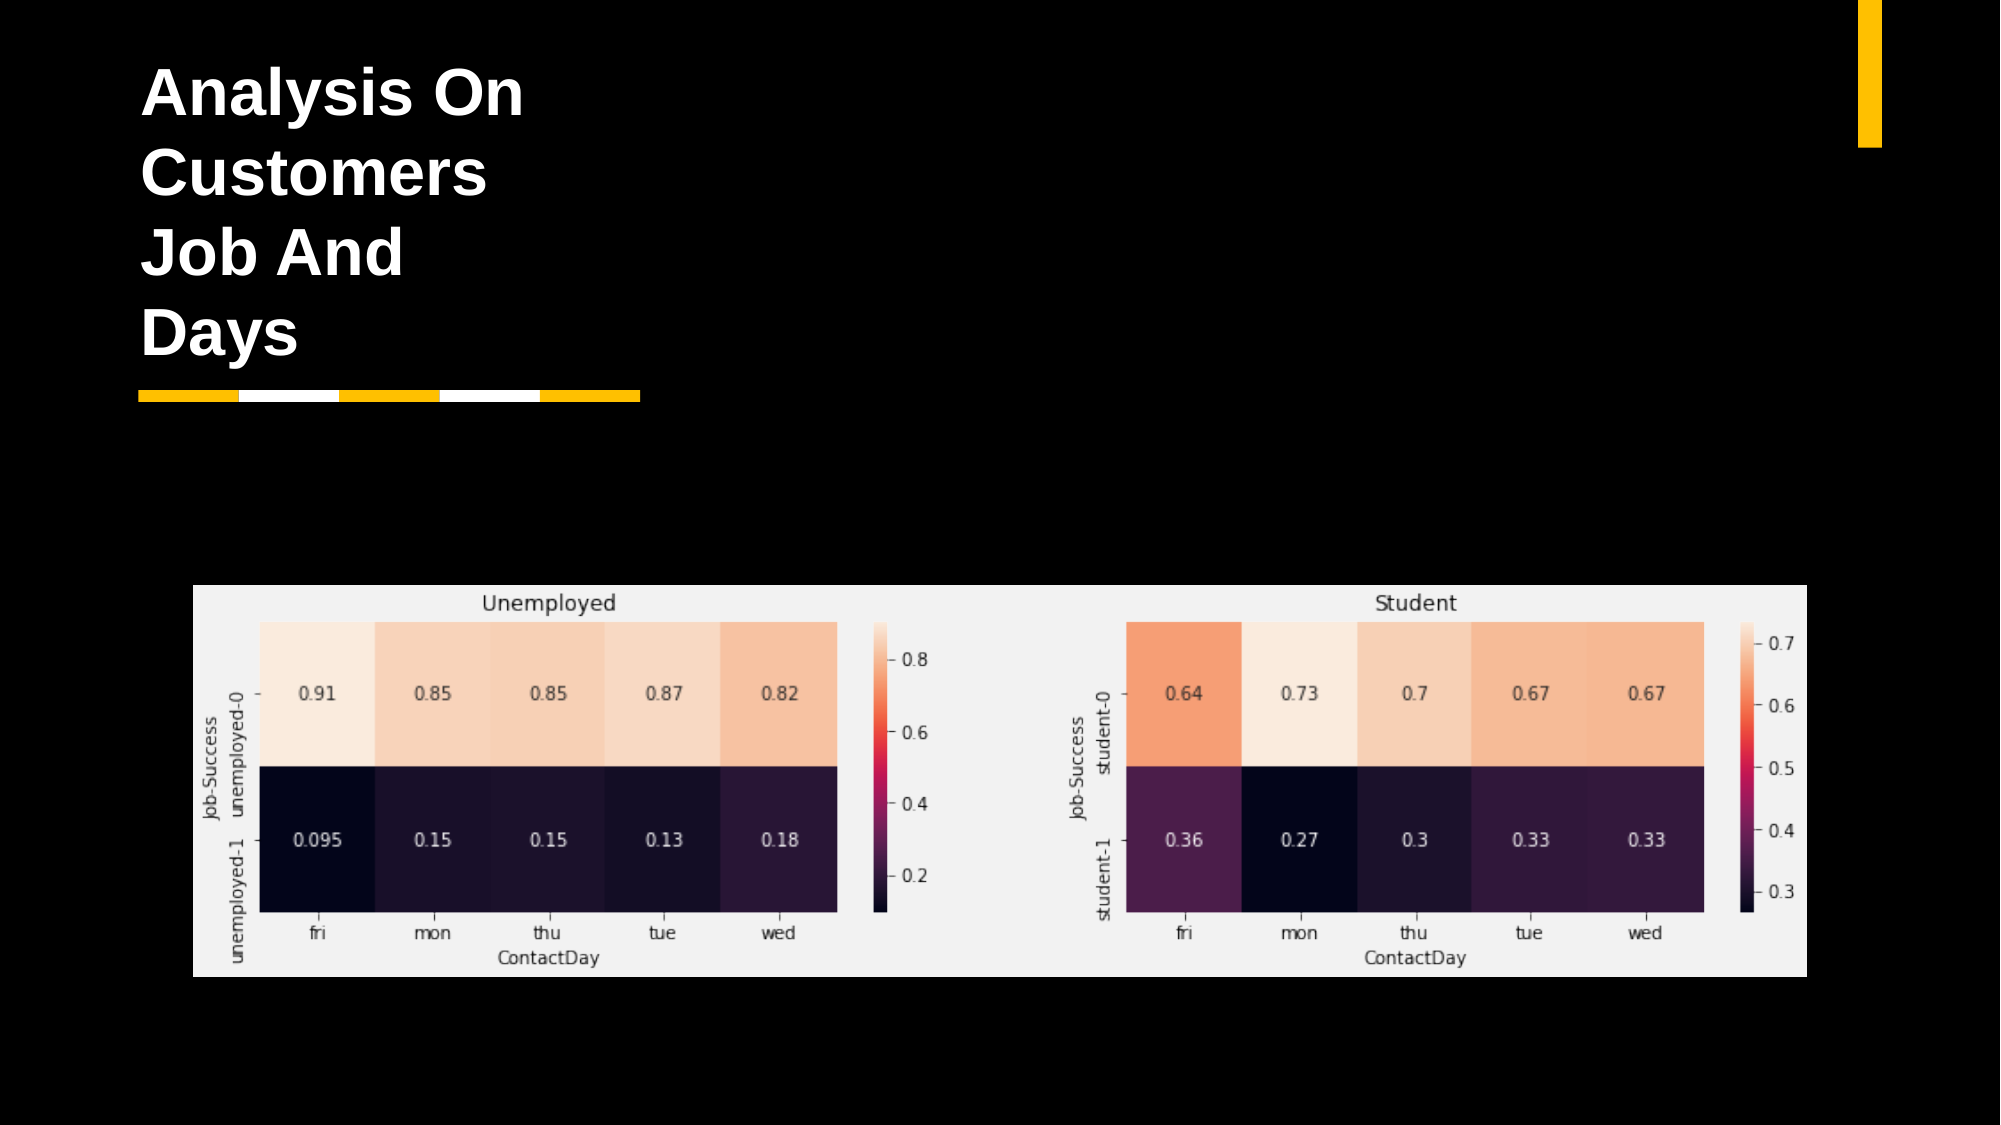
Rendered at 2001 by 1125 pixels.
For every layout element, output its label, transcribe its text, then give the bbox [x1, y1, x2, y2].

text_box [138, 390, 641, 402]
picture [192, 585, 1808, 977]
text_box Analysis On Customers Job And Days [126, 41, 589, 377]
